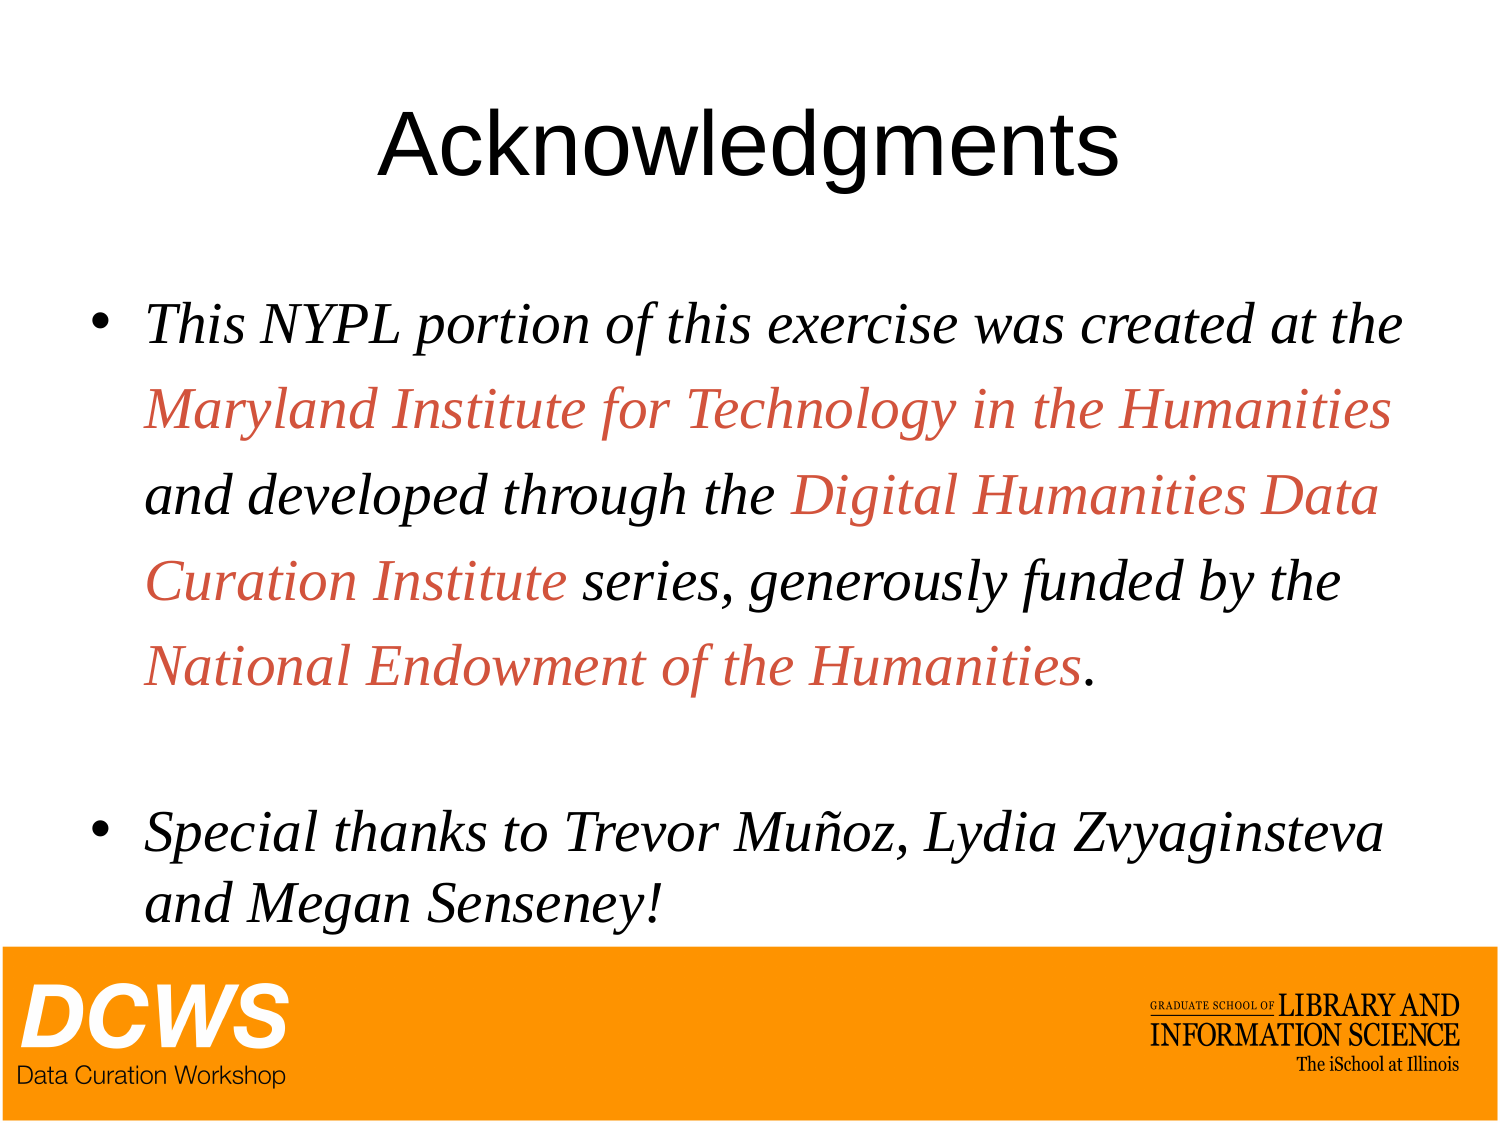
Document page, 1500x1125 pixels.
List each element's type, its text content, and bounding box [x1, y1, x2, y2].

picture [0, 944, 1500, 1123]
list This NYPL portion of this exercise was created at the Maryland Institute for Technology in the Humanities and developed through the Digital Humanities Data Curation Institute series, generously funded by the National Endowment of the Humanities. Special thanks to Trevor Muñoz, Lydia Zvyaginsteva and Megan Senseney! [75, 262, 1425, 1005]
title Acknowledgments [75, 45, 1425, 233]
